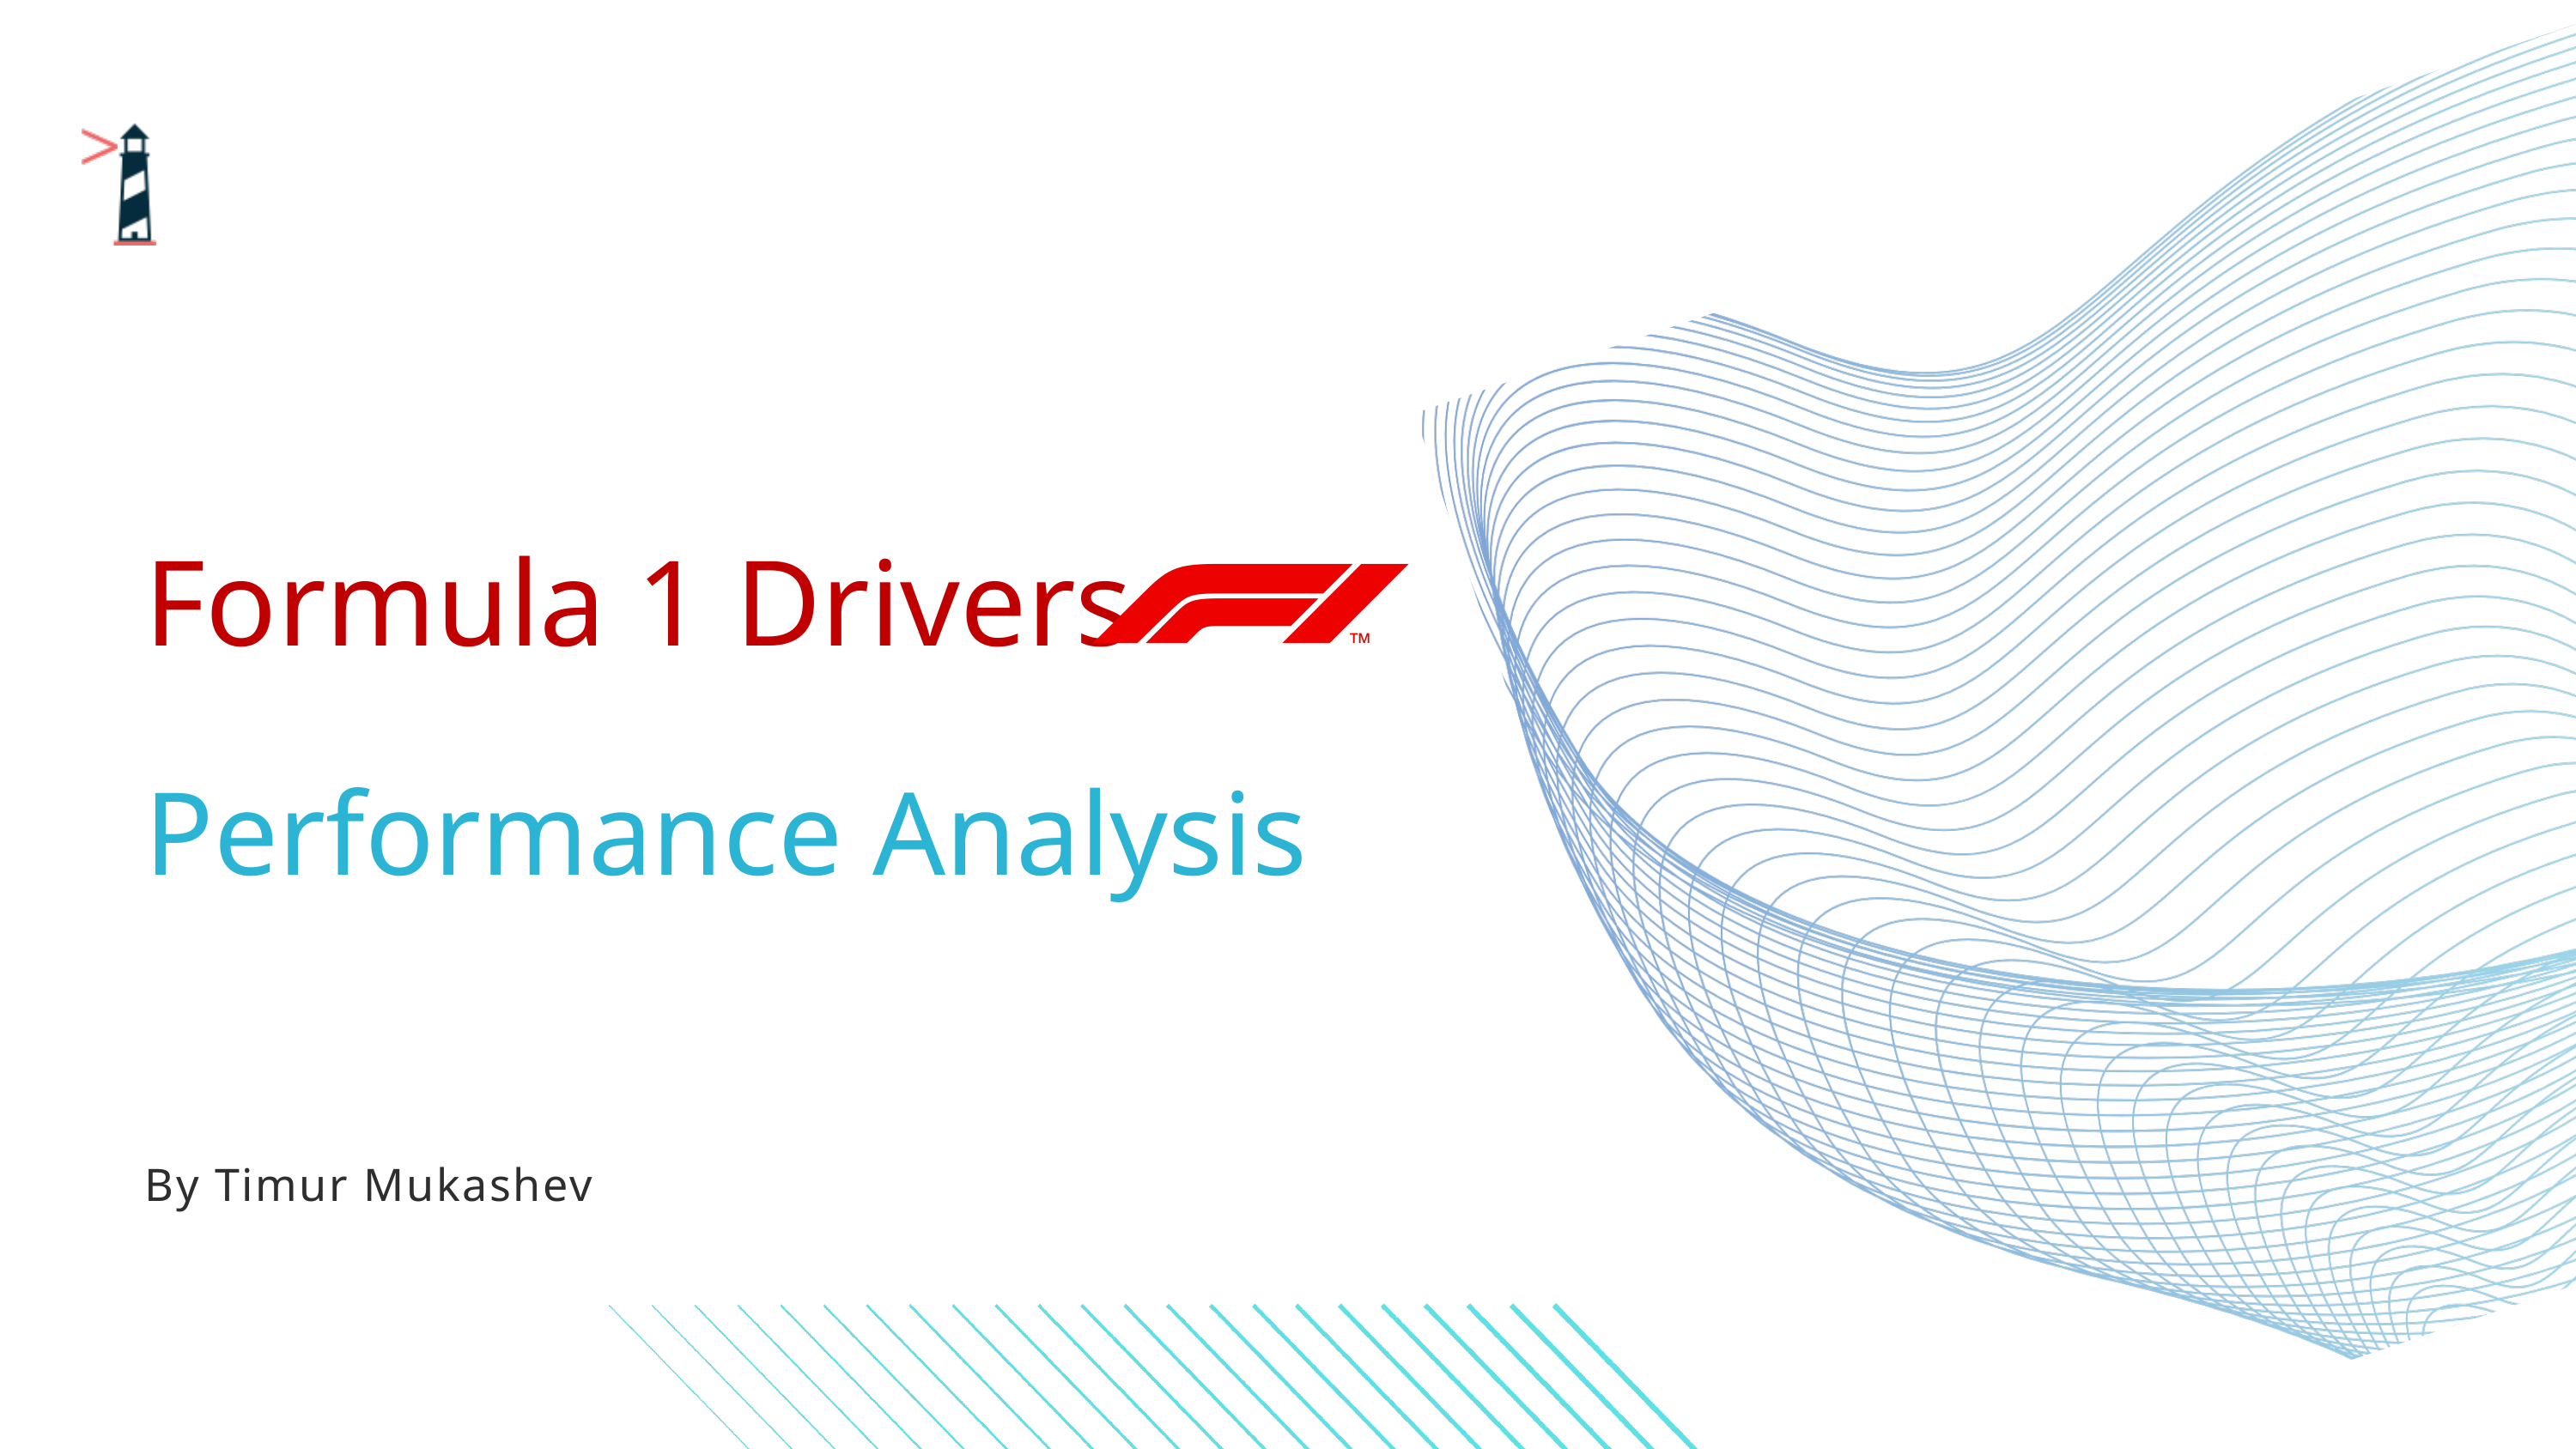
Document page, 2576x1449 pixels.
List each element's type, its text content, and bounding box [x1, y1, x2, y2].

text_box Performance Analysis [144, 684, 1516, 899]
text_box By Timur Mukashev [144, 1147, 829, 1210]
picture [1086, 511, 1415, 696]
picture [77, 112, 162, 246]
text_box Formula 1 Drivers [144, 476, 1349, 684]
text_box [1414, 24, 2576, 1449]
text_box [608, 1303, 1978, 1449]
